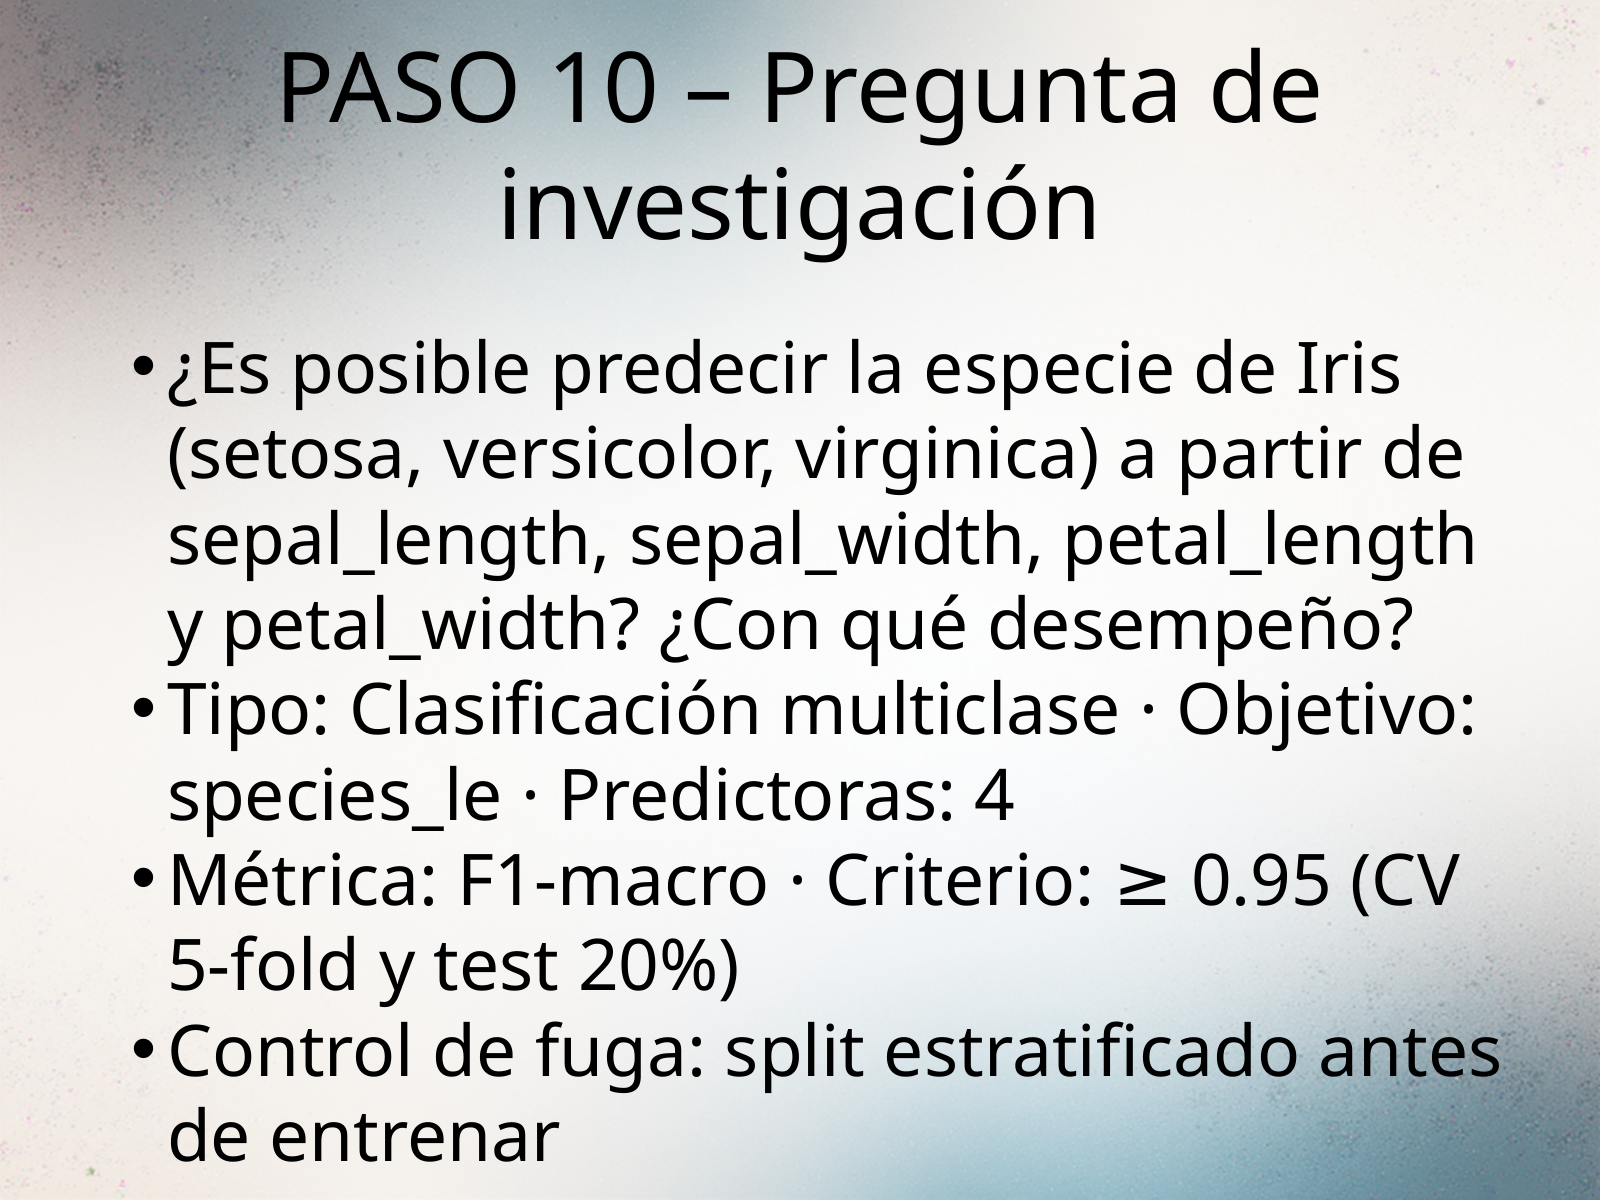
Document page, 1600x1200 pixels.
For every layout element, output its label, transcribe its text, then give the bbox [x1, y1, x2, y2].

text_box ¿Es posible predecir la especie de Iris (setosa, versicolor, virginica) a partir de sepal_length, sepal_width, petal_length y petal_width? ¿Con qué desempeño? Tipo: Clasificación multiclase · Objetivo: species_le · Predictoras: 4 Métrica: F1-macro · Criterio: ≥ 0.95 (CV 5-fold y test 20%) Control de fuga: split estratificado antes de entrenar [94, 256, 1505, 1176]
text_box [79, 47, 1521, 249]
text_box [0, 0, 1600, 1200]
